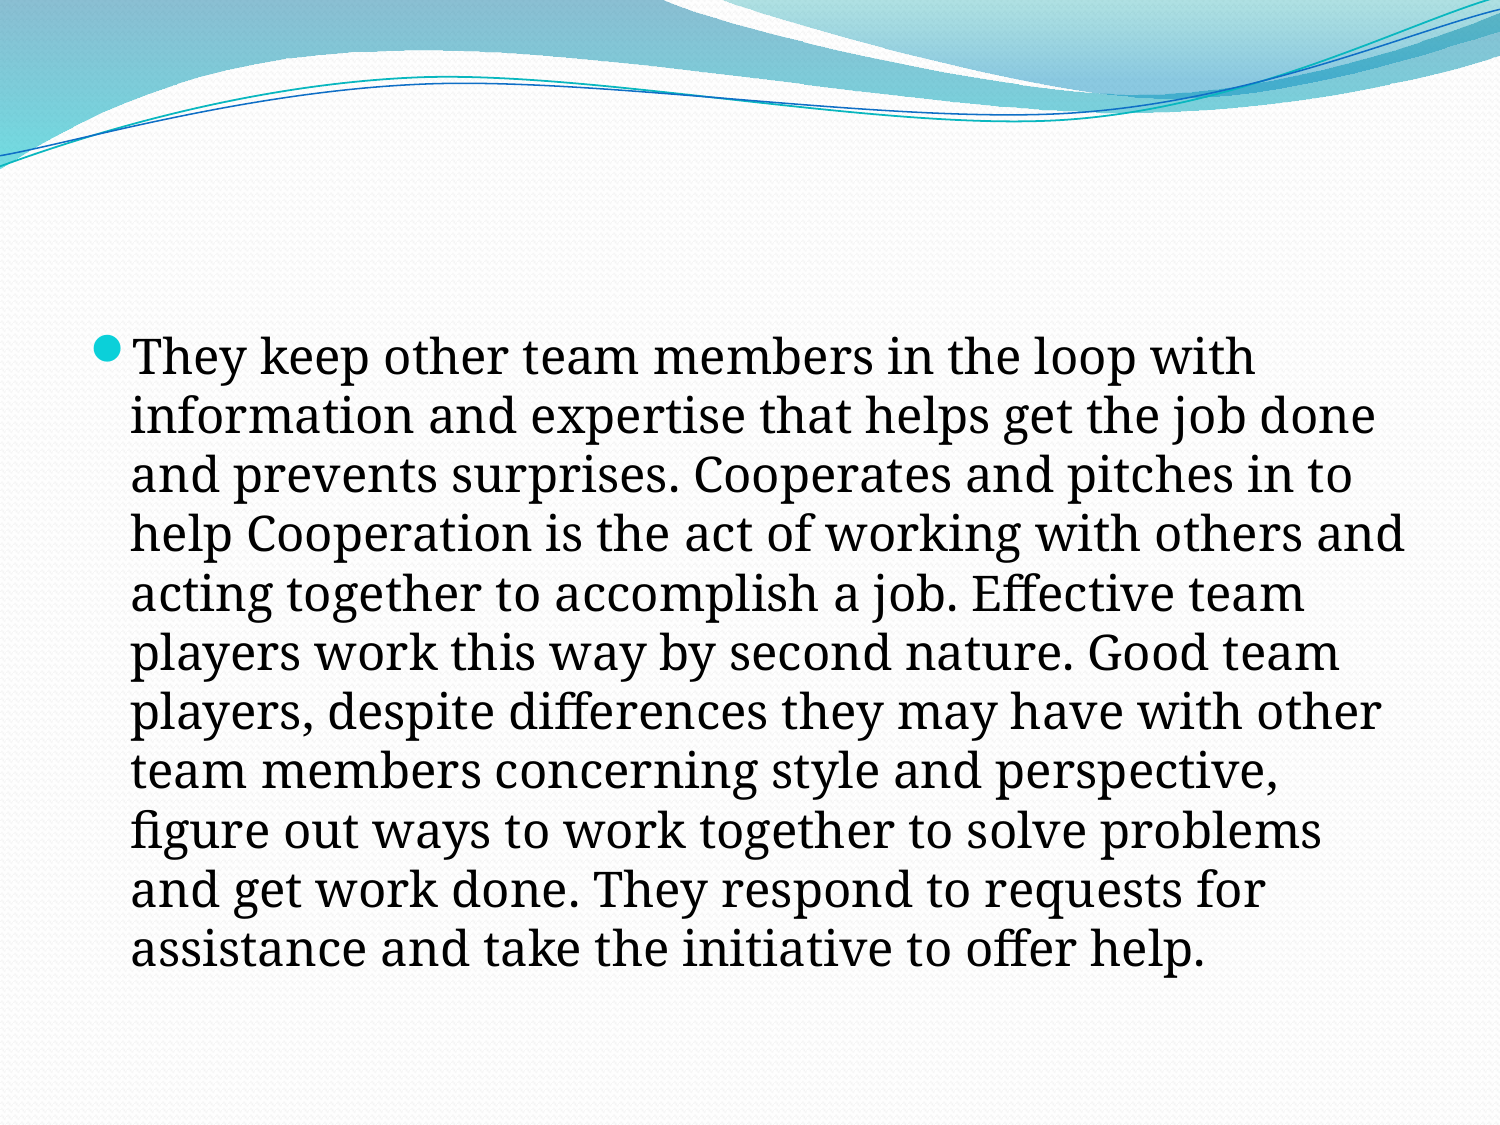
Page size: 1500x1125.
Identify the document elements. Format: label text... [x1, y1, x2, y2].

list They keep other team members in the loop with information and expertise that helps get the job done and prevents surprises. Cooperates and pitches in to help Cooperation is the act of working with others and acting together to accomplish a job. Effective team players work this way by second nature. Good team players, despite differences they may have with other team members concerning style and perspective, figure out ways to work together to solve problems and get work done. They respond to requests for assistance and take the initiative to offer help. [75, 317, 1425, 1038]
